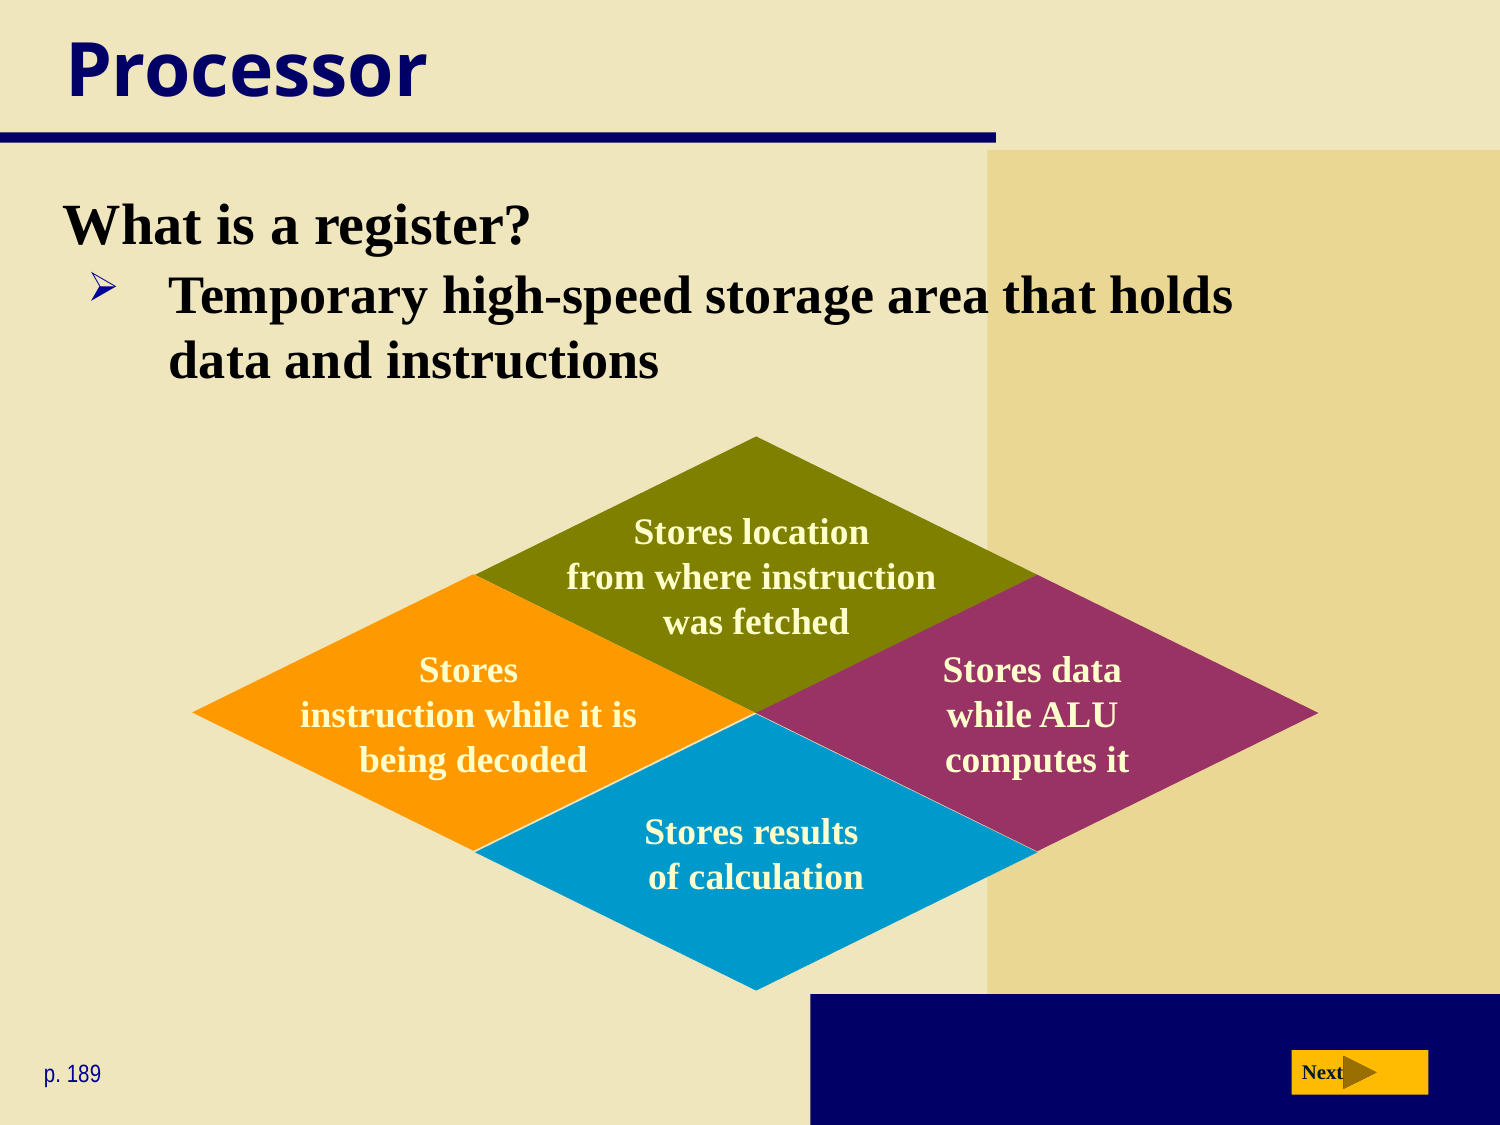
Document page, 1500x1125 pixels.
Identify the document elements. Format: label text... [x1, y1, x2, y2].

list What is a register? [47, 178, 1457, 288]
text_box Stores location from where instruction was fetched [476, 463, 1036, 712]
text_box p. 189 [29, 1050, 284, 1095]
title Processor [49, 0, 1459, 133]
text_box Stores results of calculation [474, 714, 1038, 991]
text_box Stores data while ALU computes it [755, 574, 1319, 852]
text_box Stores instruction while it is being decoded [192, 574, 755, 851]
text_box Temporary high-speed storage area that holds data and instructions [54, 252, 1463, 463]
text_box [1286, 1049, 1429, 1095]
